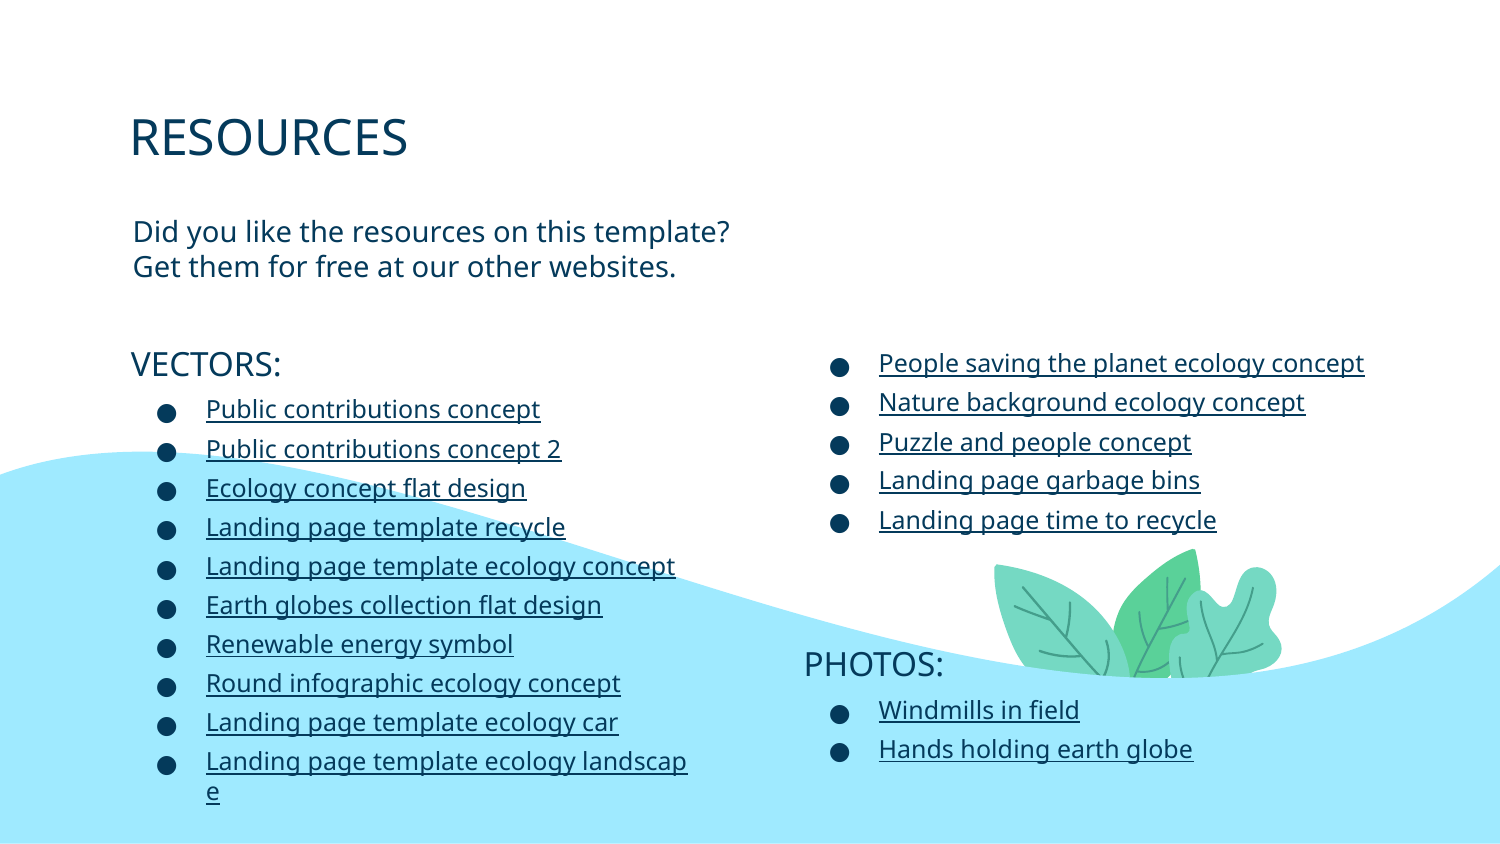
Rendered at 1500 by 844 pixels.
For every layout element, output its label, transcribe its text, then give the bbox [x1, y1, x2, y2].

text_box Did you like the resources on this template? Get them for free at our other websites. [117, 198, 873, 284]
title RESOURCES [114, 90, 1386, 185]
list VECTORS: Public contributions concept Public contributions concept 2 Ecology concept flat design Landing page template recycle Landing page template ecology concept Earth globes collection flat design Renewable energy symbol Round infographic ecology concept Landing page template ecology car Landing page template ecology landscape [115, 327, 712, 758]
list People saving the planet ecology concept Nature background ecology concept Puzzle and people concept Landing page garbage bins Landing page time to recycle PHOTOS: Windmills in field Hands holding earth globe [788, 327, 1385, 758]
